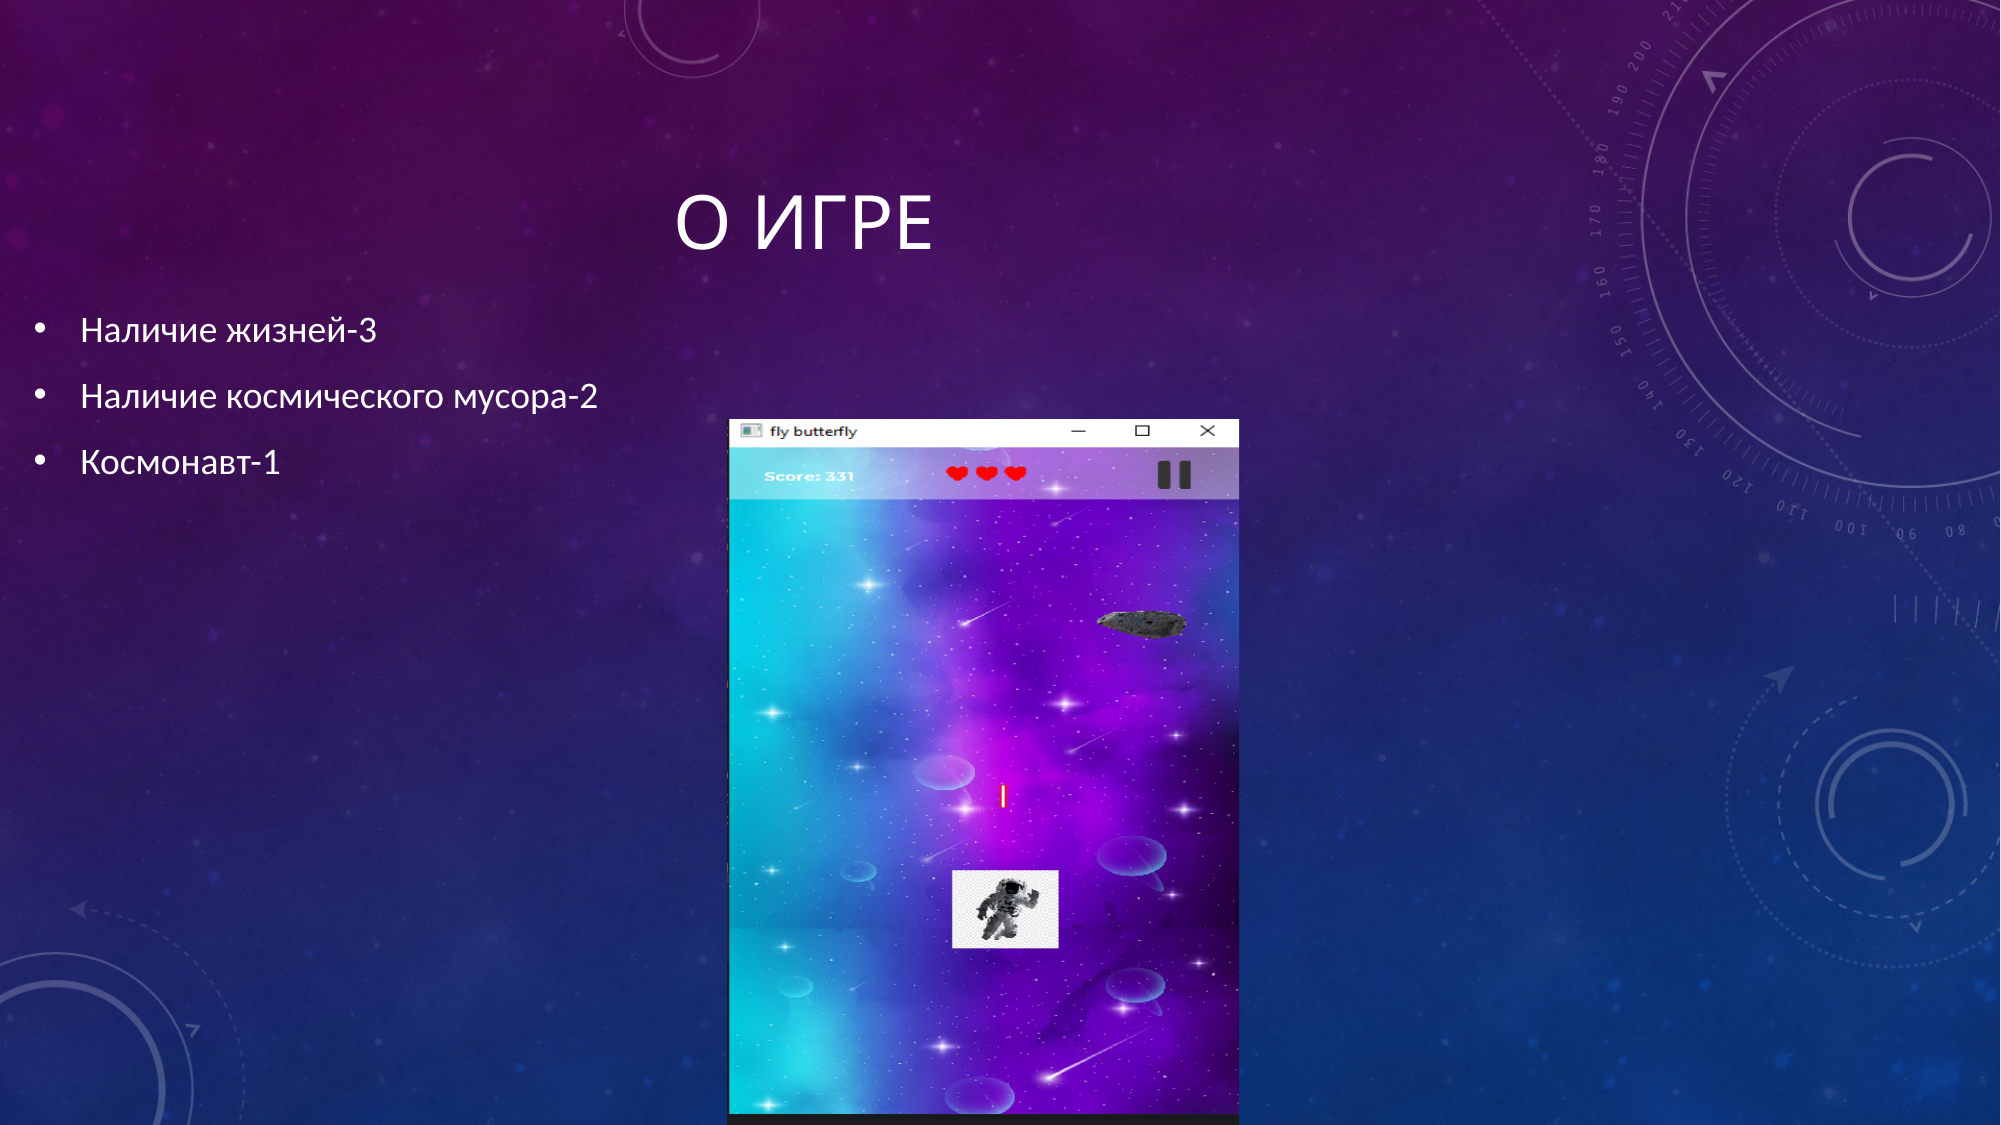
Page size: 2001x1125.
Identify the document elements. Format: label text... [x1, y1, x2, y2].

title О игре [112, 99, 1775, 339]
list Наличие жизней-3 Наличие космического мусора-2 Космонавт-1 [18, 127, 1681, 726]
picture [0, 0, 2001, 1125]
